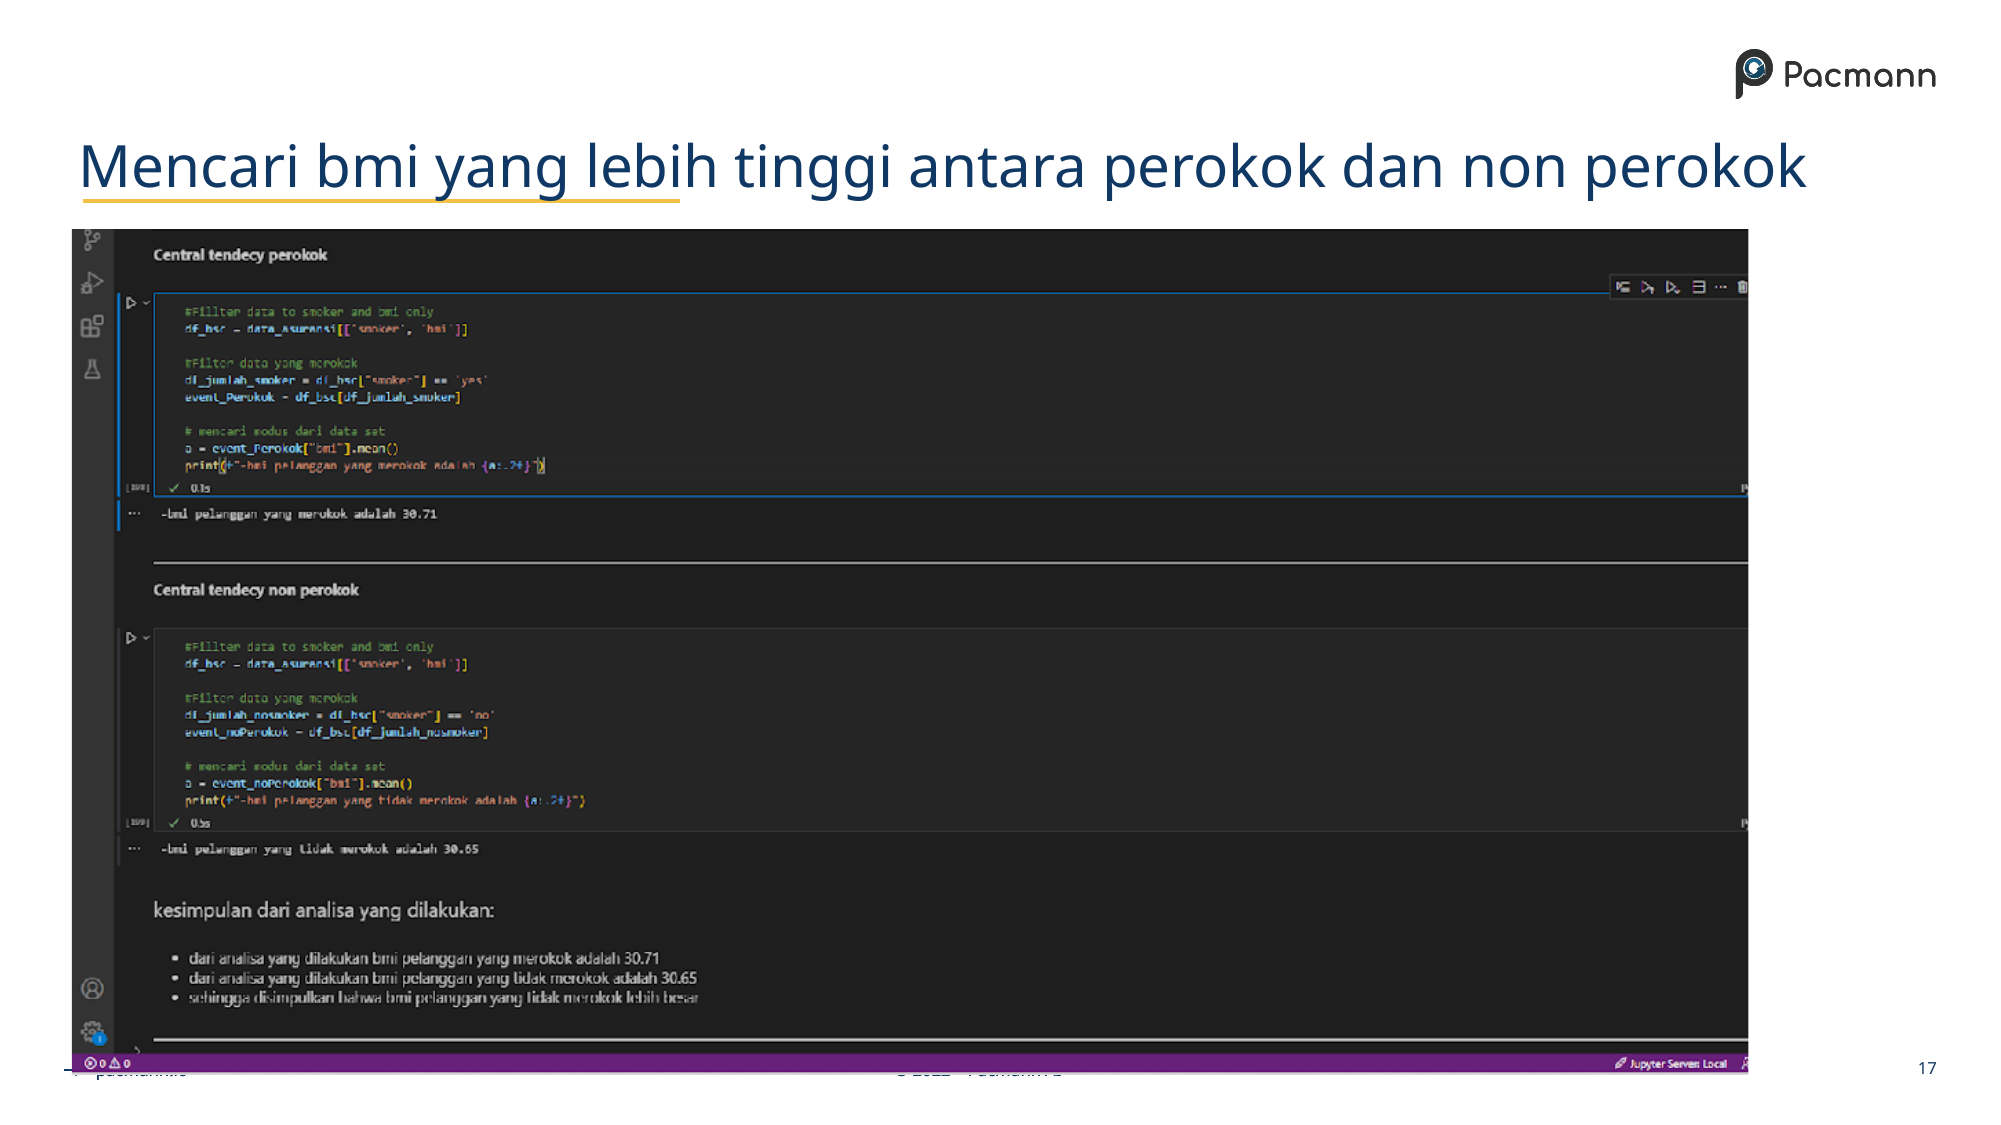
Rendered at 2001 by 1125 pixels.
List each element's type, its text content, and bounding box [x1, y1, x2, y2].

picture [71, 229, 1749, 1076]
picture [1707, 36, 1966, 112]
title Mencari bmi yang lebih tinggi antara perokok dan non perokok [63, 59, 1935, 278]
